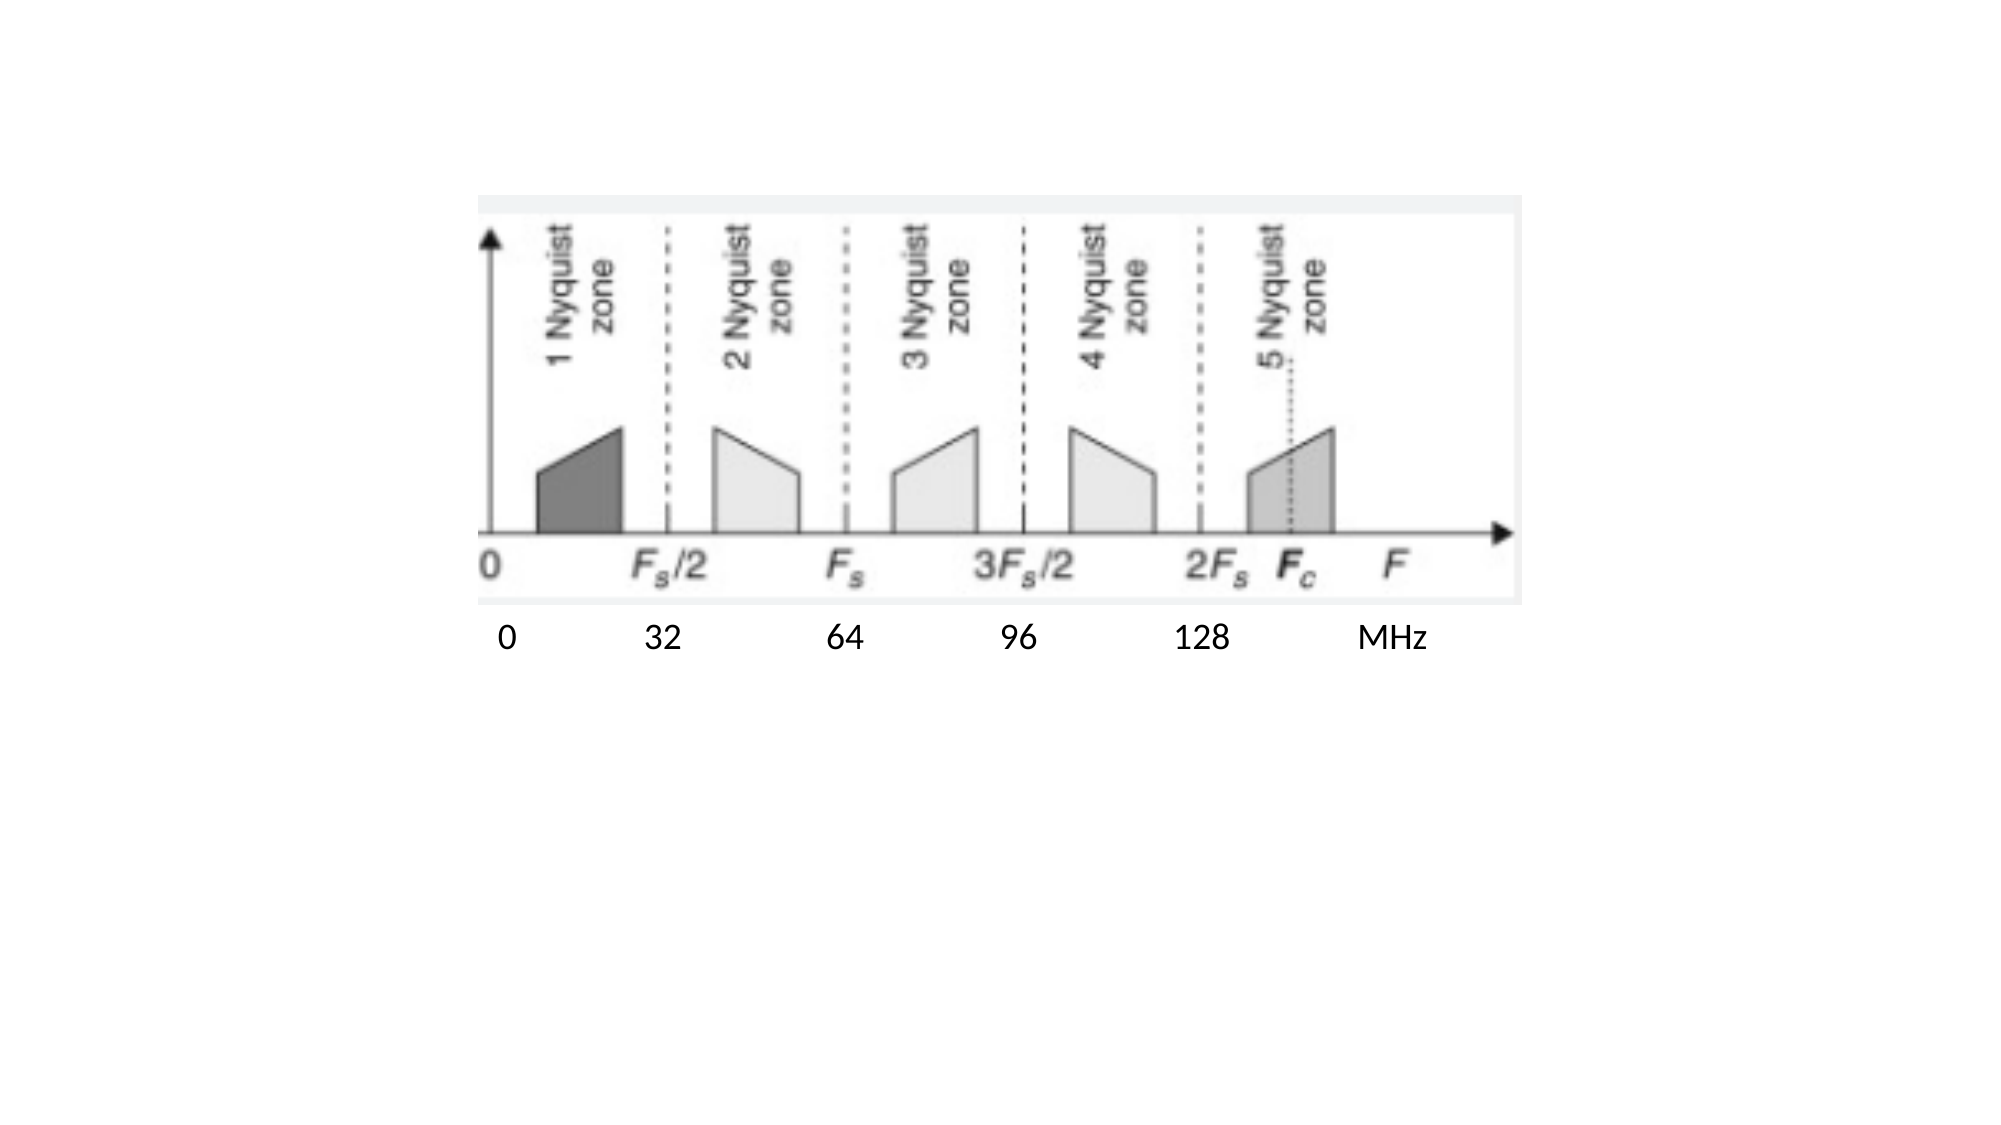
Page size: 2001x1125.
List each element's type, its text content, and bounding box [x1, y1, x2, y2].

text_box 0 32 64 96 128 MHz [483, 613, 1496, 665]
picture [478, 195, 1522, 605]
